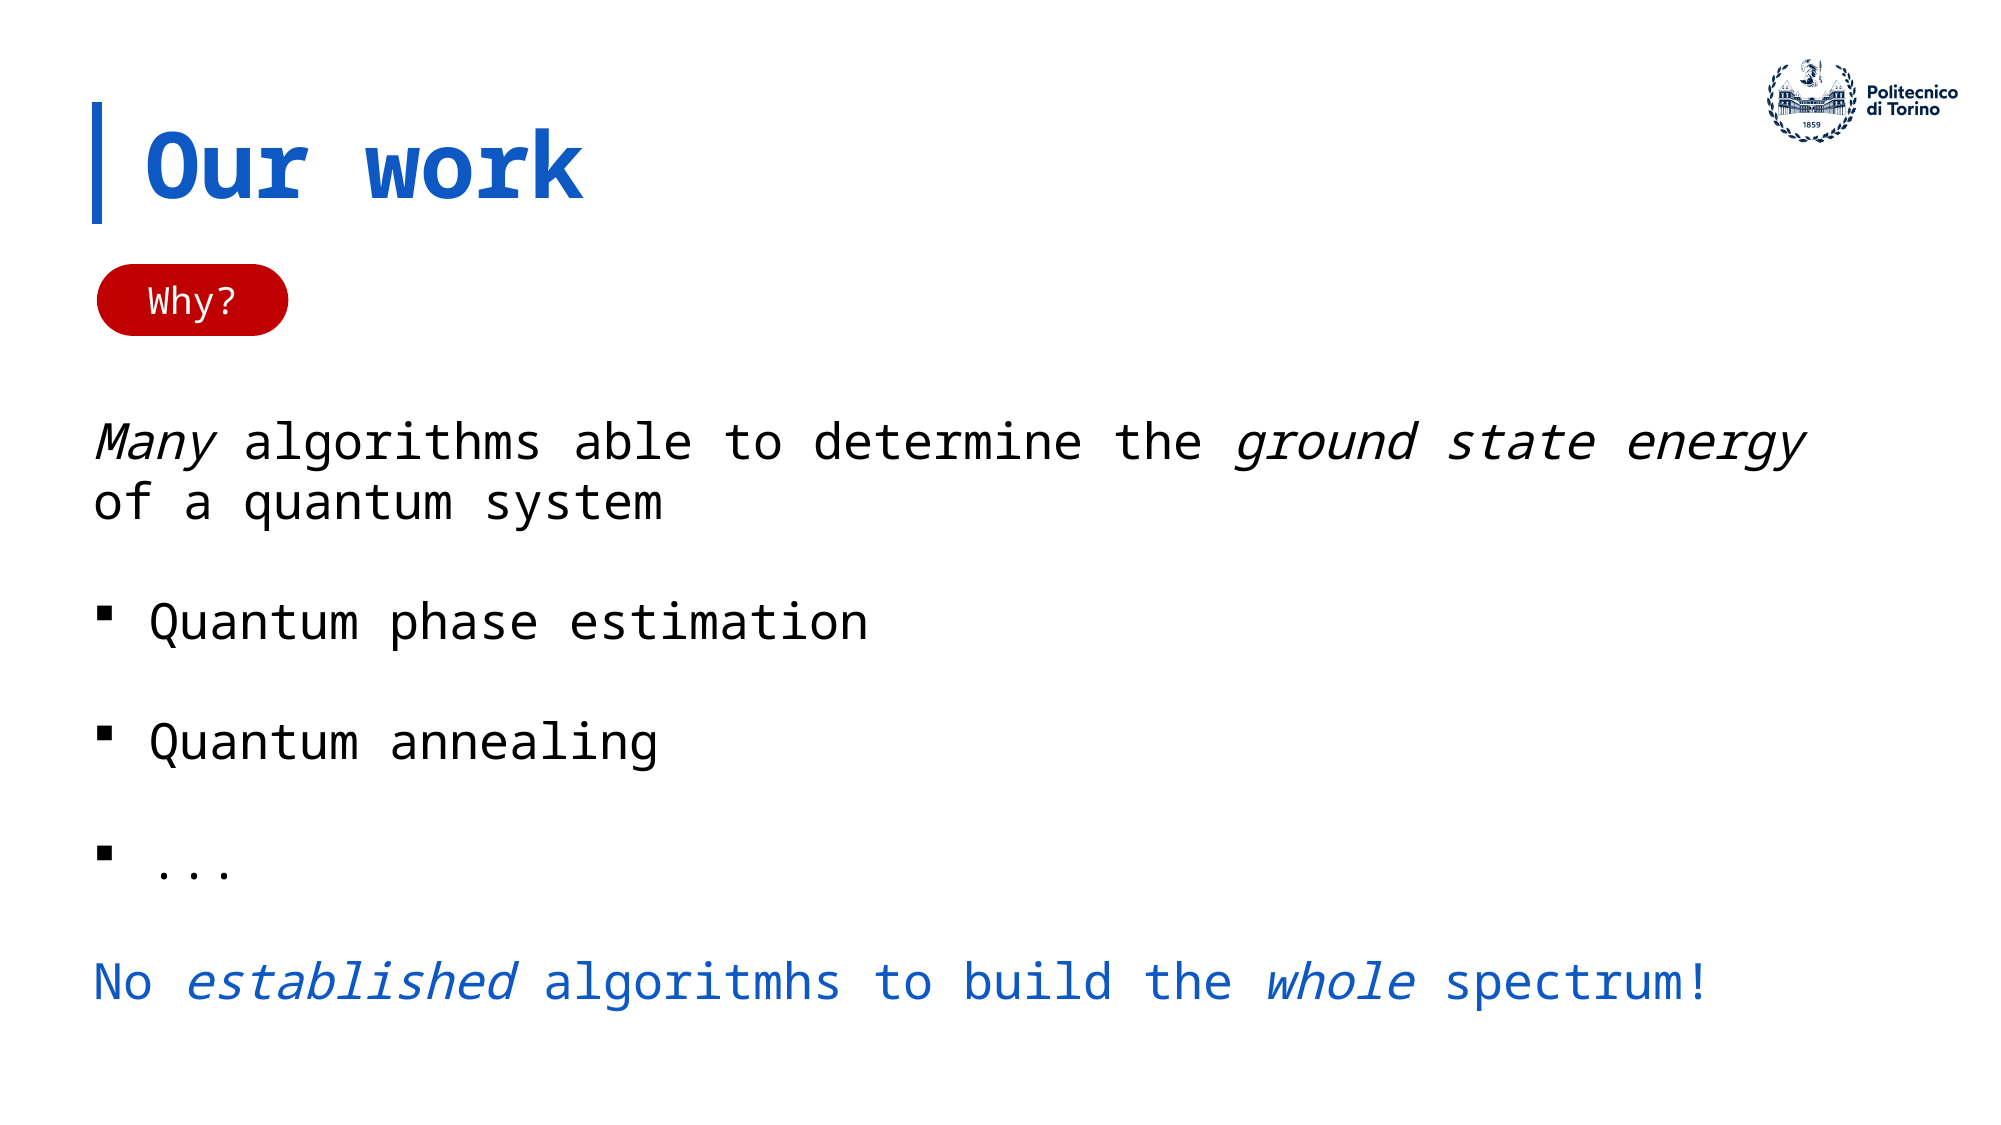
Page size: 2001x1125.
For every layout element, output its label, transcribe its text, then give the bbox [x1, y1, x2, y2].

text_box Why? [95, 262, 290, 338]
text_box Many algorithms able to determine the ground state energy of a quantum system Quantum phase estimation Quantum annealing ... No established algoritmhs to build the whole spectrum! [78, 401, 1879, 1017]
text_box Our work [130, 59, 1856, 278]
picture [1767, 58, 1958, 143]
